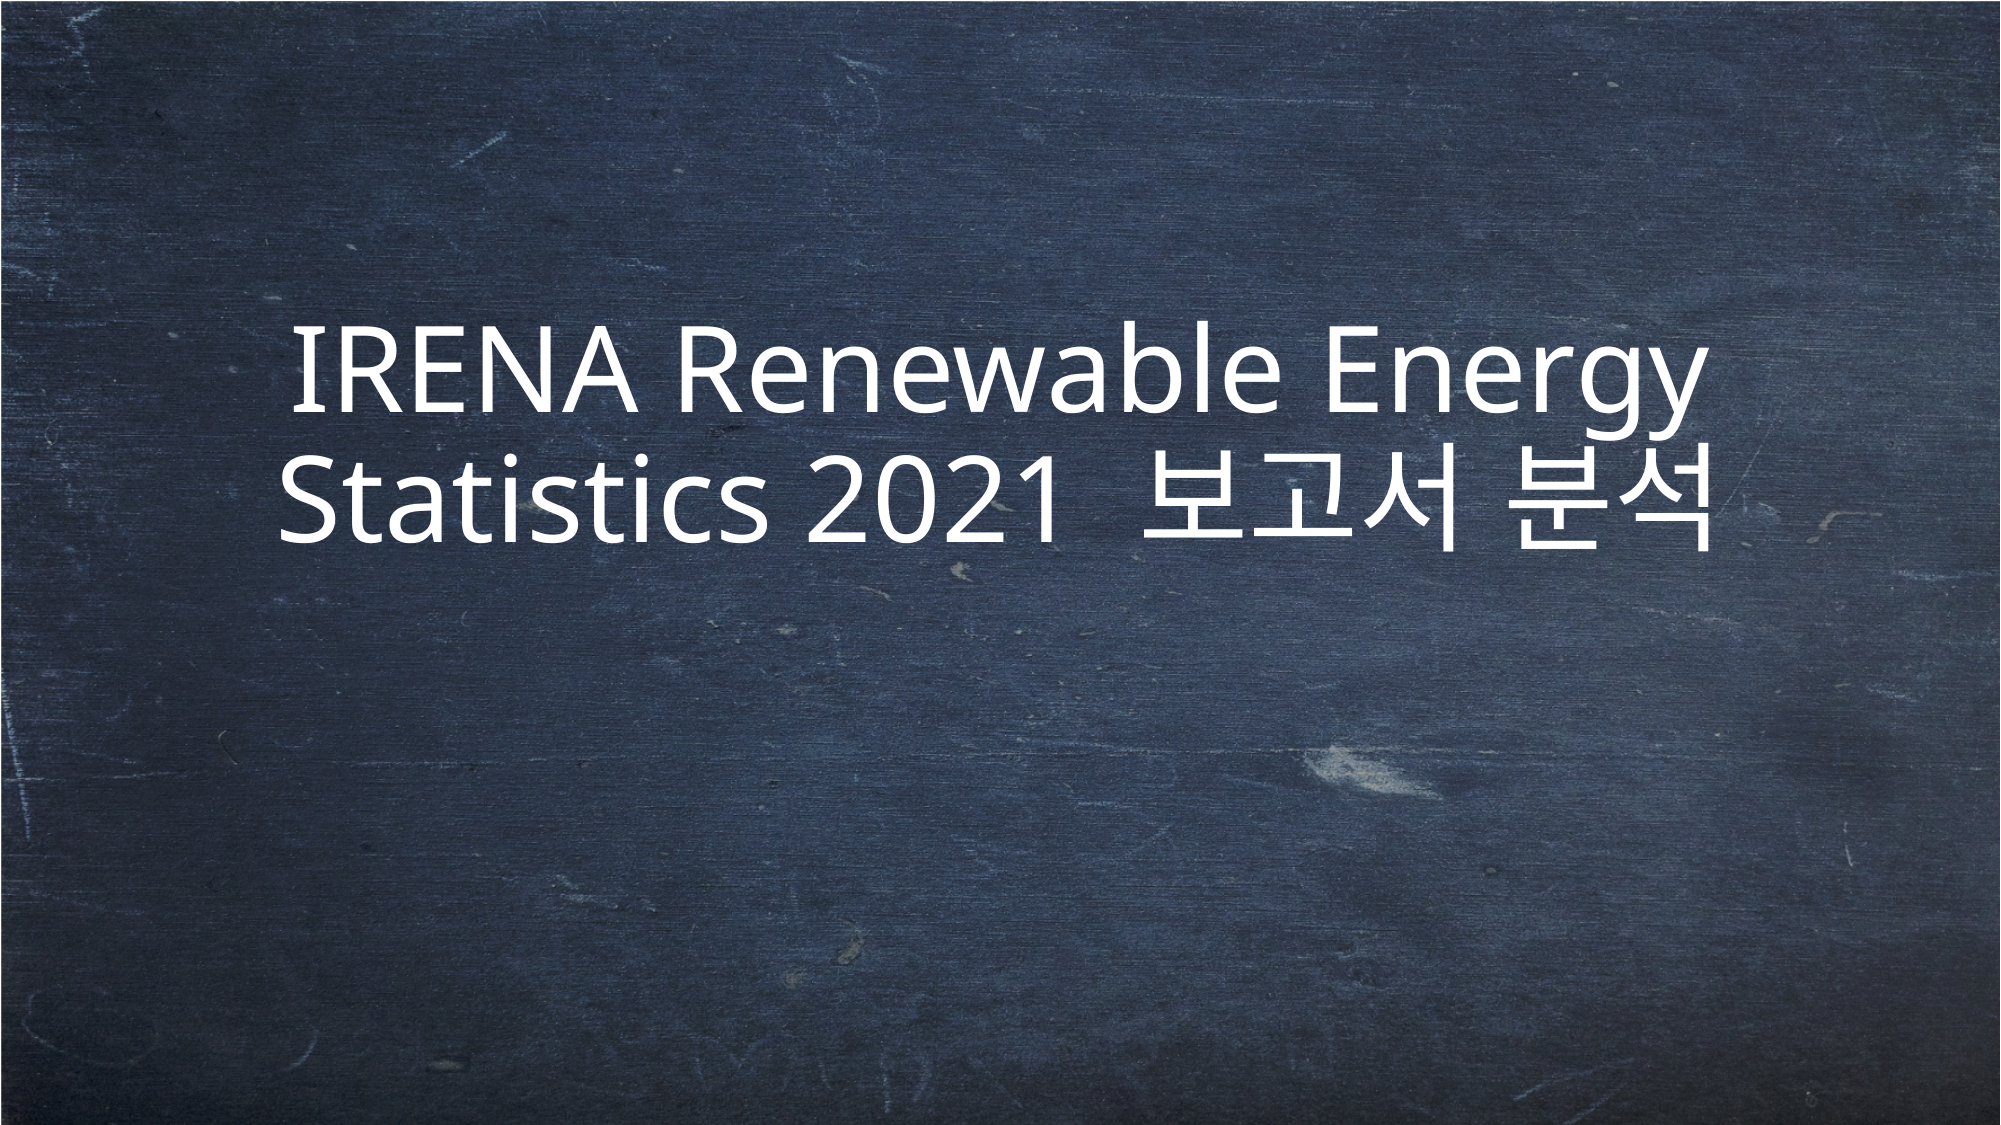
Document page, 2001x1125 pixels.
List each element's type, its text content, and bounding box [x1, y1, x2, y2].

title IRENA Renewable Energy Statistics 2021 보고서 분석 [249, 184, 1750, 576]
picture [3, 2, 2000, 1125]
